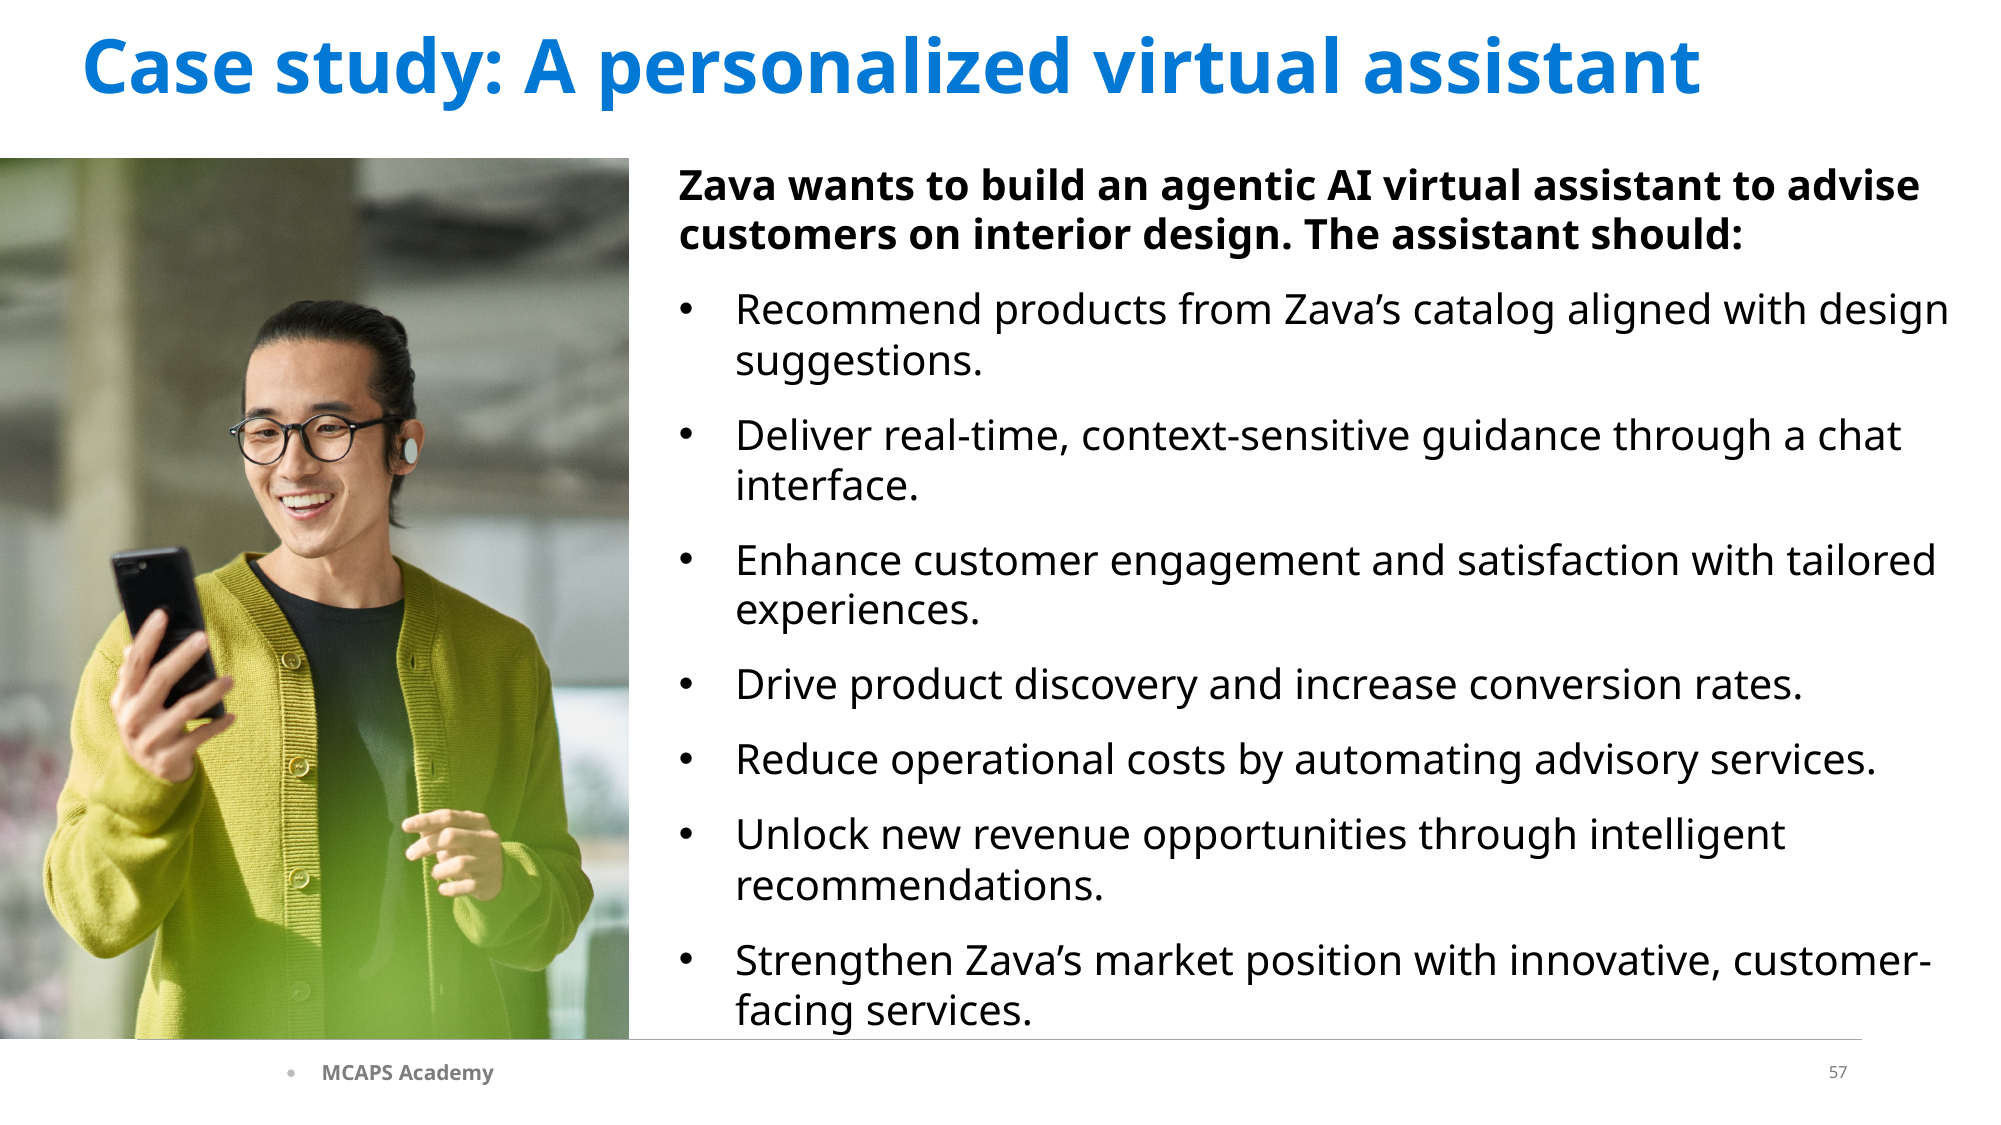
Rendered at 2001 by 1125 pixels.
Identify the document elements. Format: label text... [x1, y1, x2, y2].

slide_number 57 [1412, 1054, 1863, 1088]
title Case study: A personalized virtual assistant [80, 28, 1858, 217]
text_box Zava wants to build an agentic AI virtual assistant to advise customers on interior design. The assistant should: Recommend products from Zava’s catalog aligned with design suggestions. Deliver real-time, context-sensitive guidance through a chat interface. Enhance customer engagement and satisfaction with tailored experiences. Drive product discovery and increase conversion rates. Reduce operational costs by automating advisory services. Unlock new revenue opportunities through intelligent recommendations. Strengthen Zava’s market position with innovative, customer-facing services. [678, 158, 1967, 1034]
picture [0, 157, 630, 1040]
